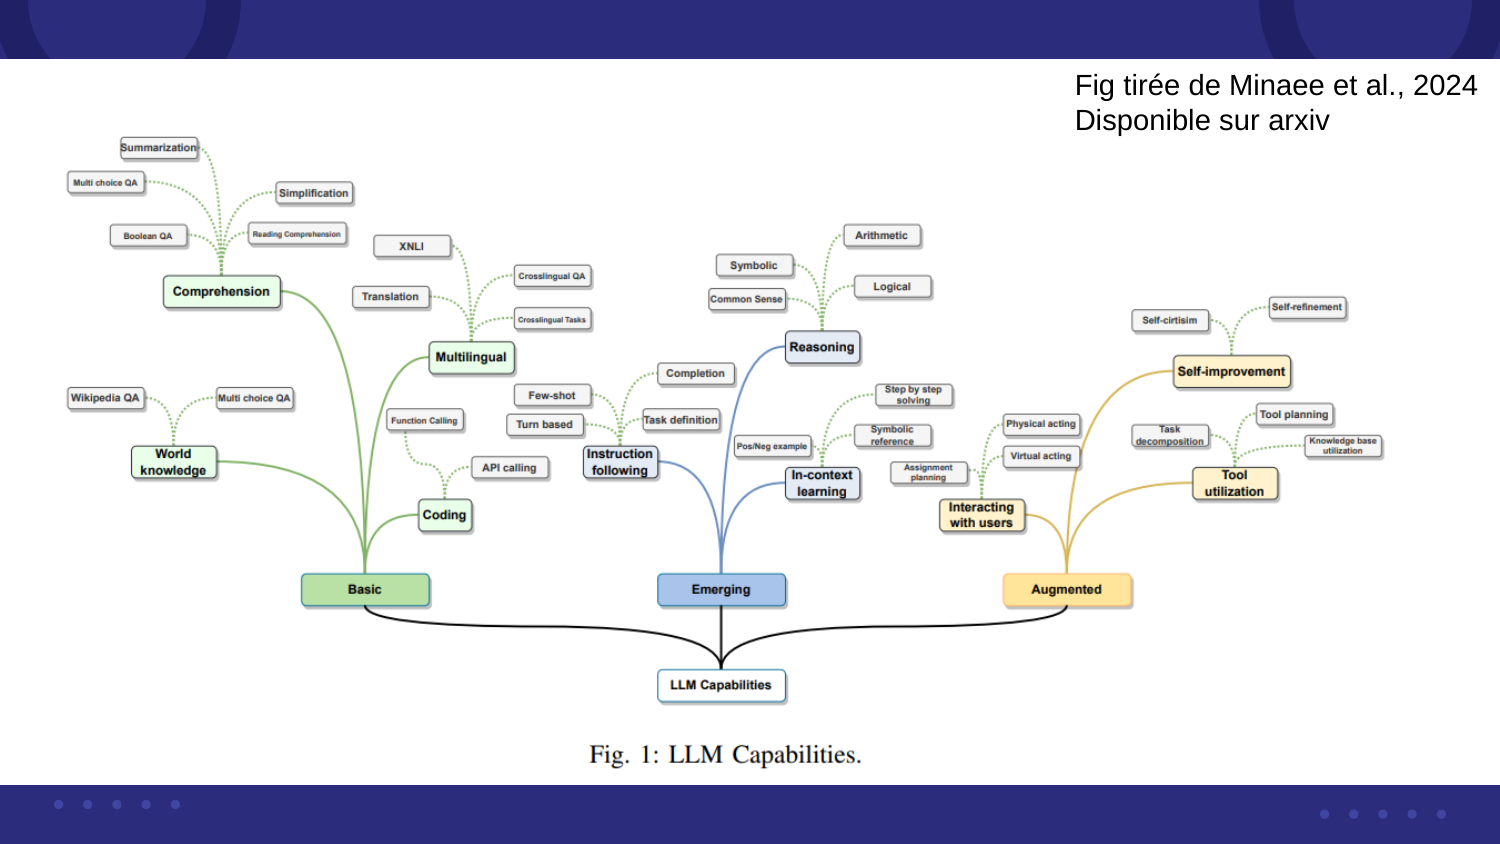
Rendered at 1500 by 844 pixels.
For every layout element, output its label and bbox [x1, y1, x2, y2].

picture [0, 59, 1500, 785]
